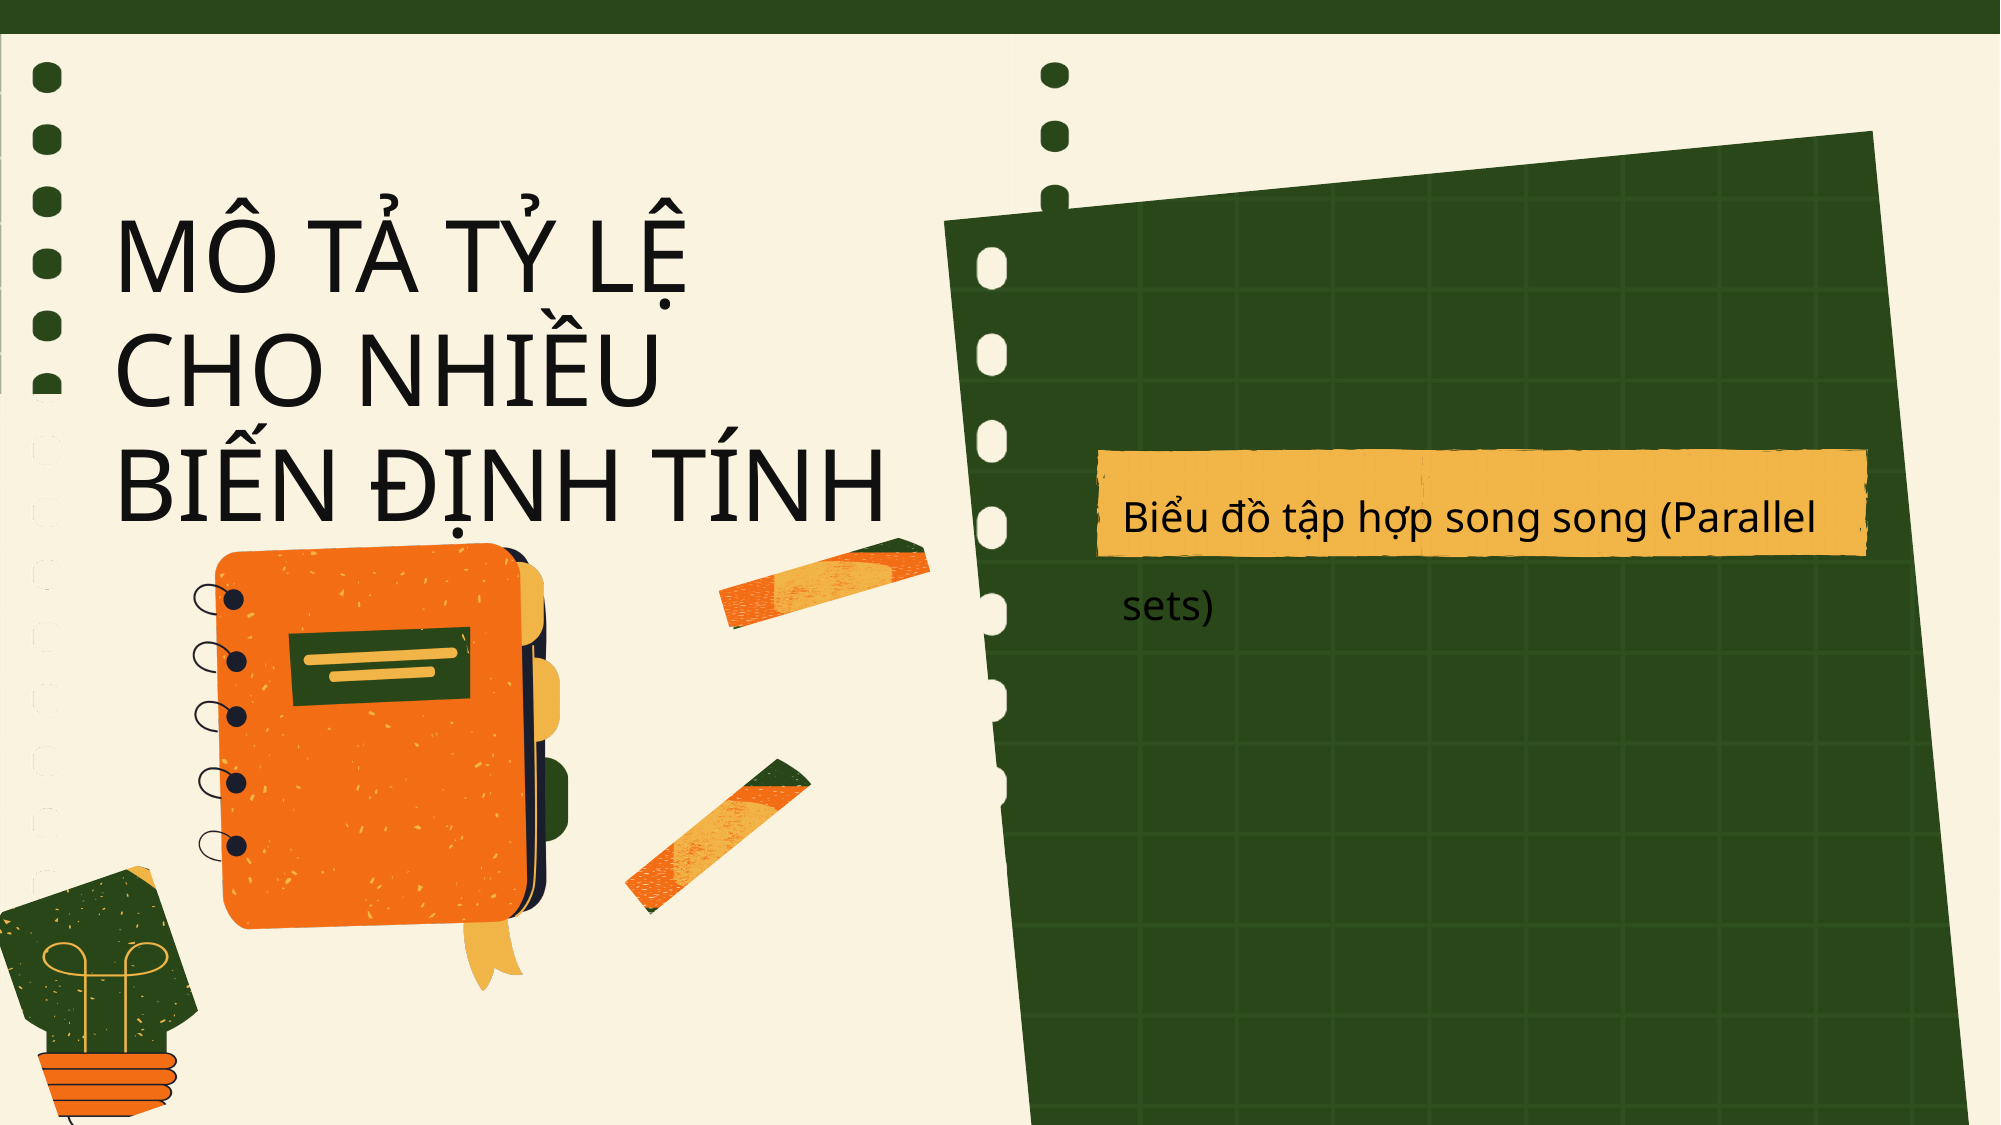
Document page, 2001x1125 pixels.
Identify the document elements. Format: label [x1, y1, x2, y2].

text_box [1095, 448, 1869, 558]
text_box [0, 1003, 2000, 1125]
text_box [0, 34, 2000, 992]
